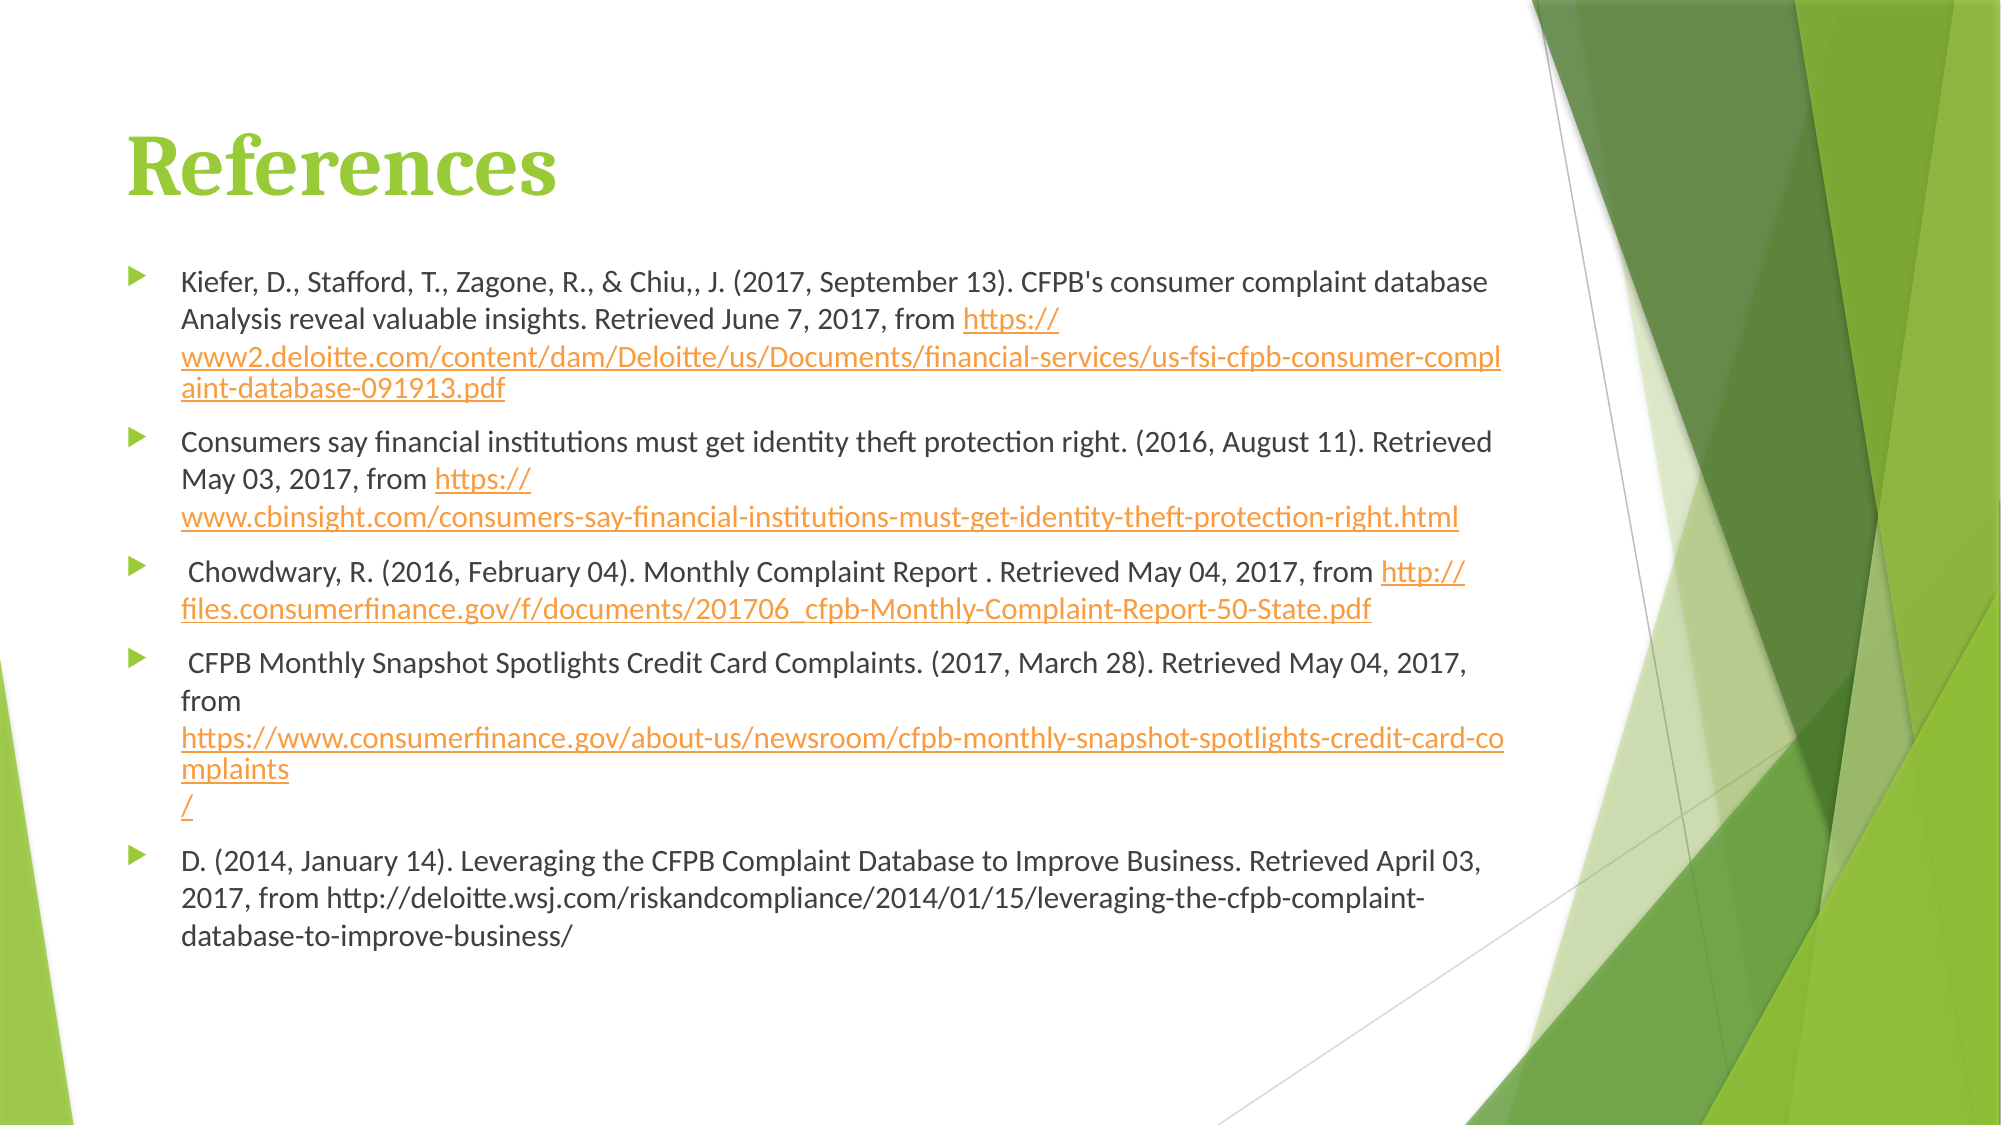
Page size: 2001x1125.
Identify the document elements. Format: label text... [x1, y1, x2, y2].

title References [111, 99, 1522, 253]
list Kiefer, D., Stafford, T., Zagone, R., & Chiu,, J. (2017, September 13). CFPB's consumer complaint database Analysis reveal valuable insights. Retrieved June 7, 2017, from https://www2.deloitte.com/content/dam/Deloitte/us/Documents/financial-services/us-fsi-cfpb-consumer-complaint-database-091913.pdf Consumers say financial institutions must get identity theft protection right. (2016, August 11). Retrieved May 03, 2017, from https://www.cbinsight.com/consumers-say-financial-institutions-must-get-identity-theft-protection-right.html Chowdwary, R. (2016, February 04). Monthly Complaint Report . Retrieved May 04, 2017, from http://files.consumerfinance.gov/f/documents/201706_cfpb-Monthly-Complaint-Report-50-State.pdf CFPB Monthly Snapshot Spotlights Credit Card Complaints. (2017, March 28). Retrieved May 04, 2017, from https://www.consumerfinance.gov/about-us/newsroom/cfpb-monthly-snapshot-spotlights-credit-card-complaints/ D. (2014, January 14). Leveraging the CFPB Complaint Database to Improve Business. Retrieved April 03, 2017, from http://deloitte.wsj.com/riskandcompliance/2014/01/15/leveraging-the-cfpb-complaint-database-to-improve-business/ [111, 253, 1522, 991]
